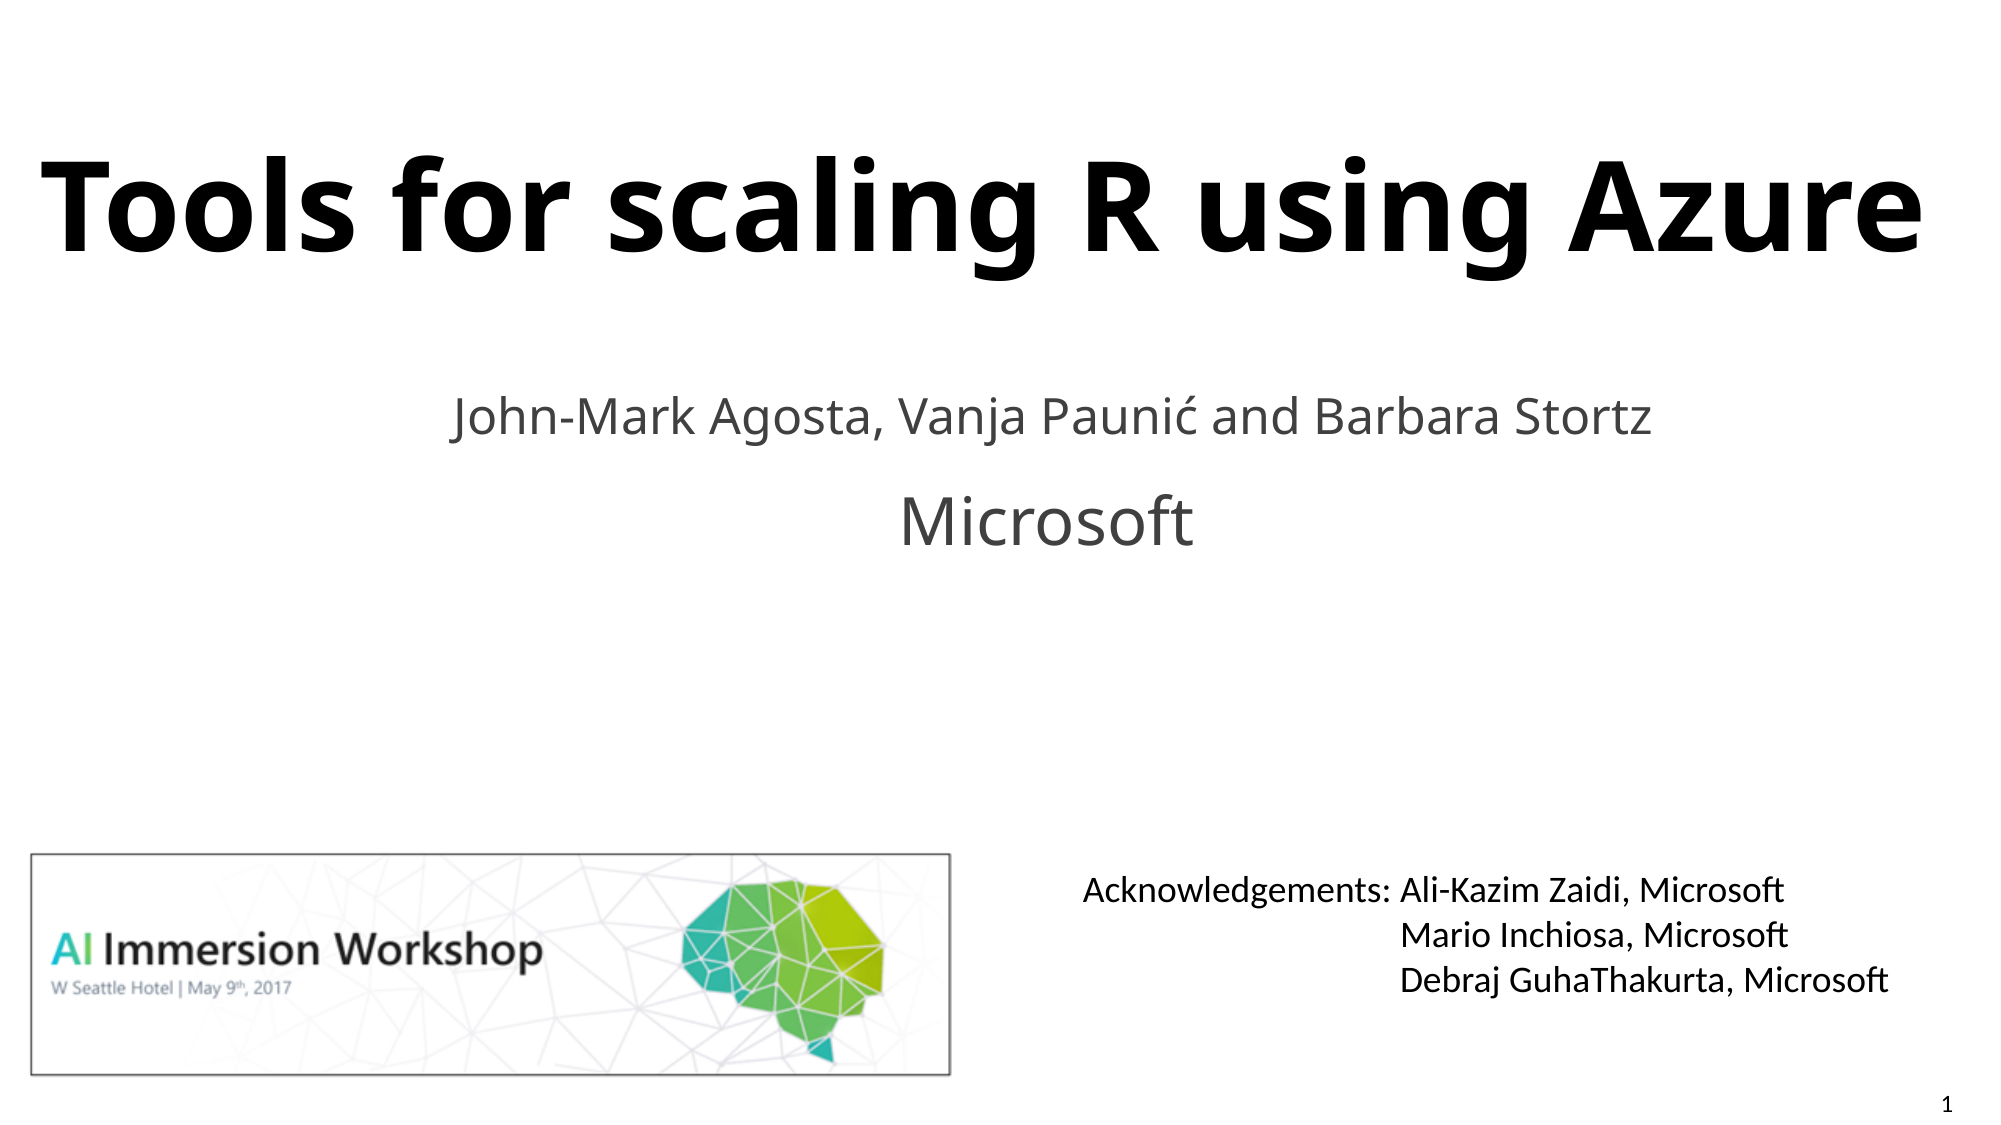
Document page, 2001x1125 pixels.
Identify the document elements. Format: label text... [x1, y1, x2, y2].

picture [26, 849, 958, 1082]
title Tools for scaling R using Azure [0, 74, 2000, 286]
text_box John-Mark Agosta, Vanja Paunić and Barbara Stortz Microsoft [225, 376, 1869, 567]
text_box 1 [1925, 1079, 2000, 1125]
text_box Acknowledgements: Ali-Kazim Zaidi, Microsoft Mario Inchiosa, Microsoft Debraj GuhaThakurta, Microsoft [1068, 857, 1905, 1008]
